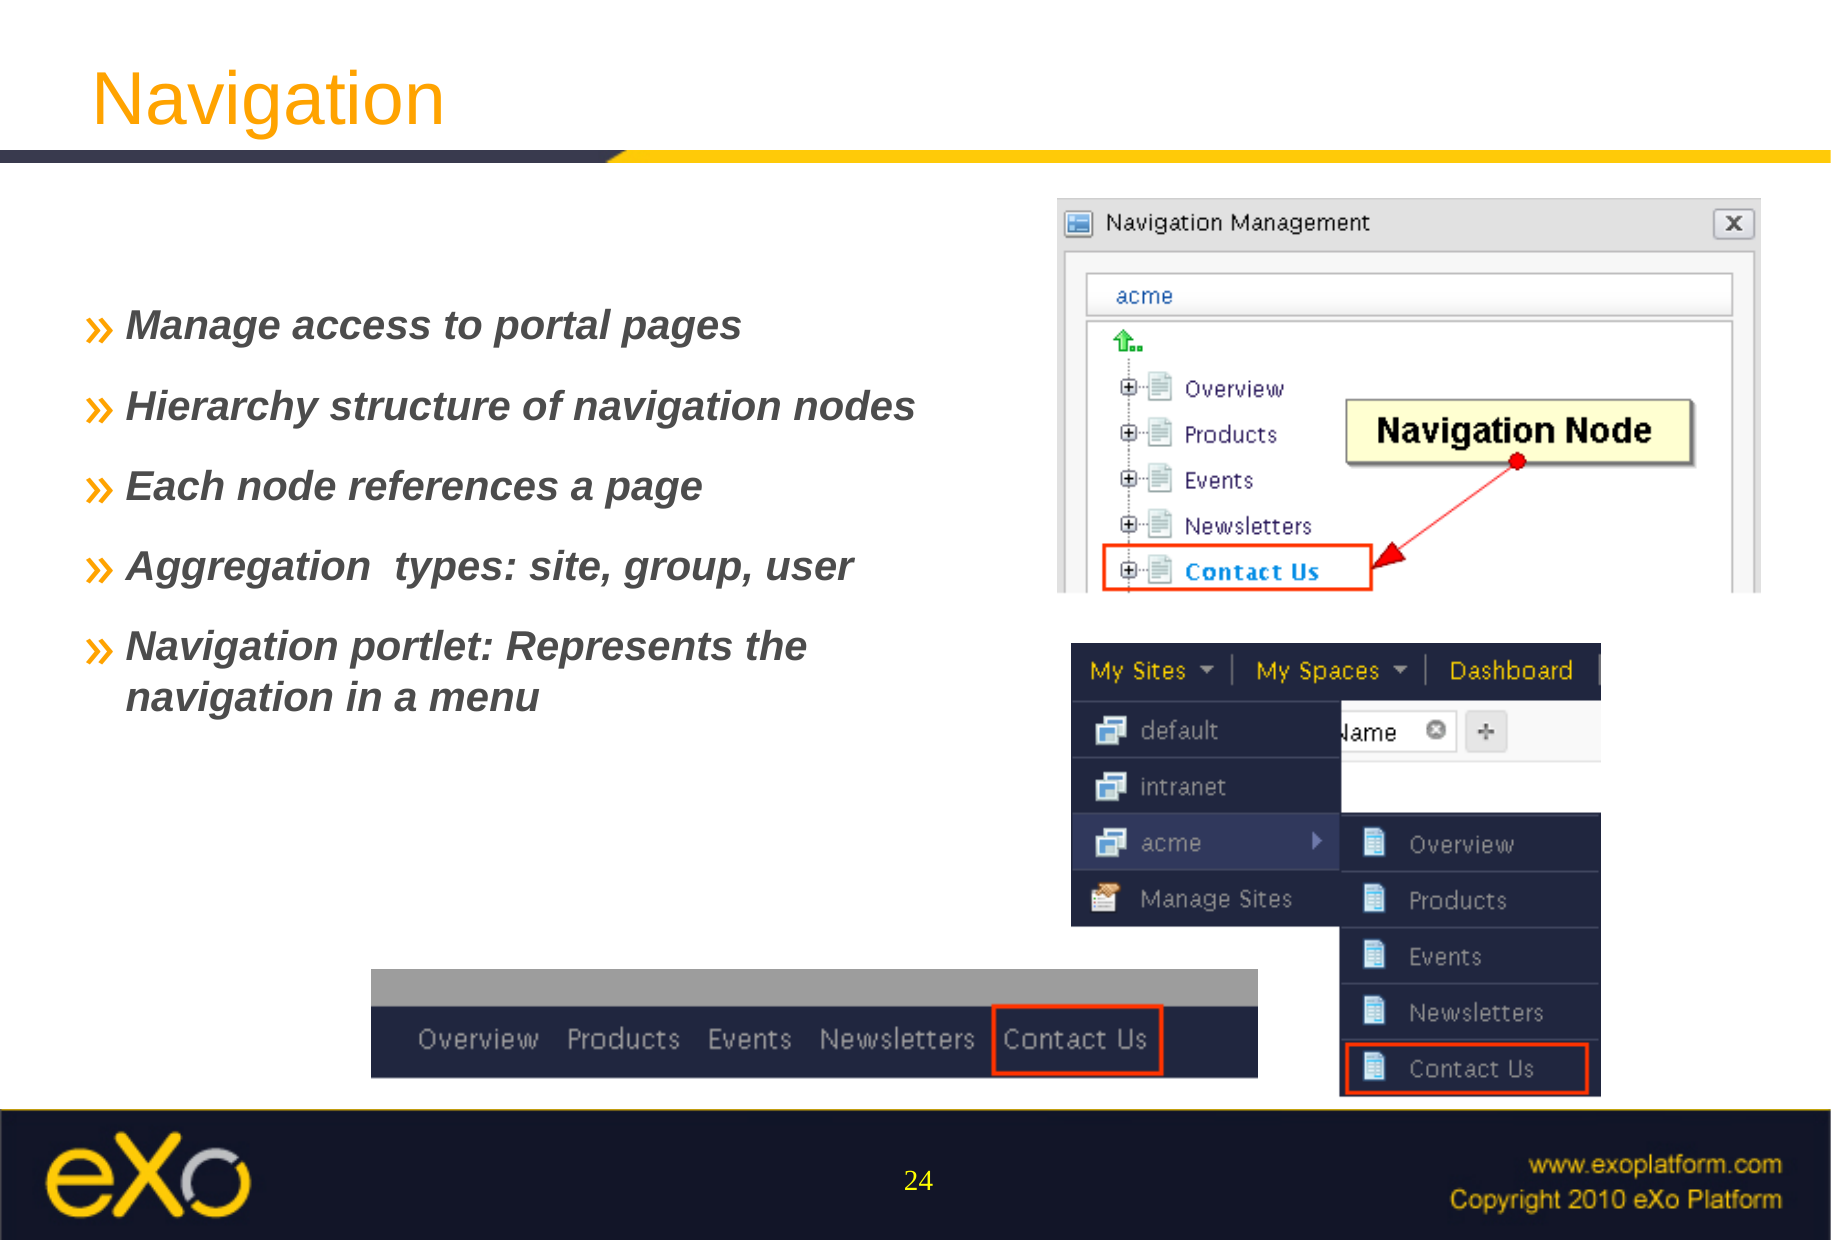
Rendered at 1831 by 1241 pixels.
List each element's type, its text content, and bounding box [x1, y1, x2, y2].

text_box Navigation [91, 49, 1739, 151]
picture [1056, 197, 1761, 597]
text_box Manage access to portal pages Hierarchy structure of navigation nodes Each node references a page Aggregation types: site, group, user Navigation portlet: Represents the navigation in a menu [83, 198, 1731, 1036]
picture [0, 1109, 1831, 1240]
picture [0, 150, 1831, 163]
picture [371, 643, 1601, 1101]
